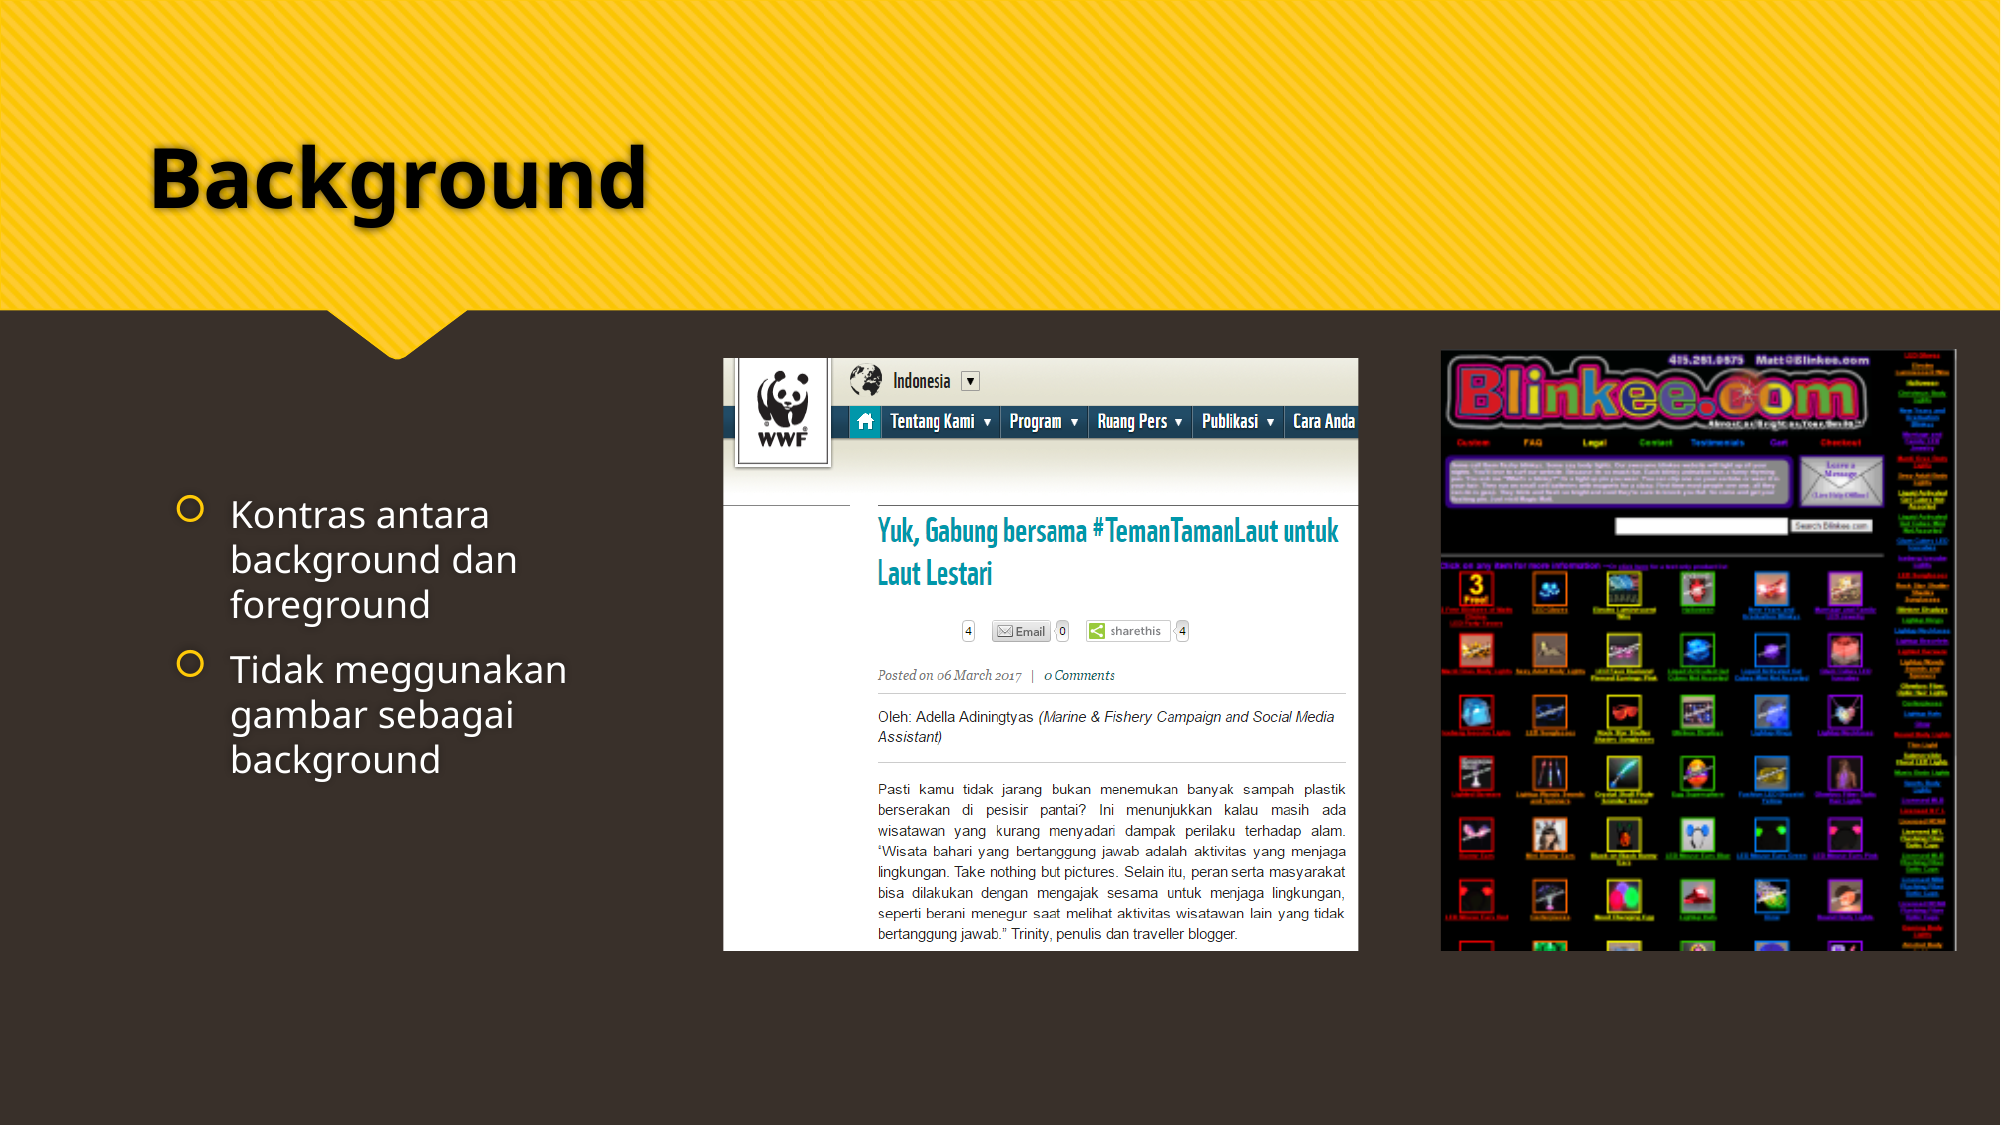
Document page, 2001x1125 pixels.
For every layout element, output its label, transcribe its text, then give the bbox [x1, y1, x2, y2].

title Background [132, 73, 1868, 233]
picture [1440, 348, 1957, 951]
picture [723, 357, 1359, 951]
list Kontras antara background dan foreground Tidak meggunakan gambar sebagai background [158, 444, 642, 828]
